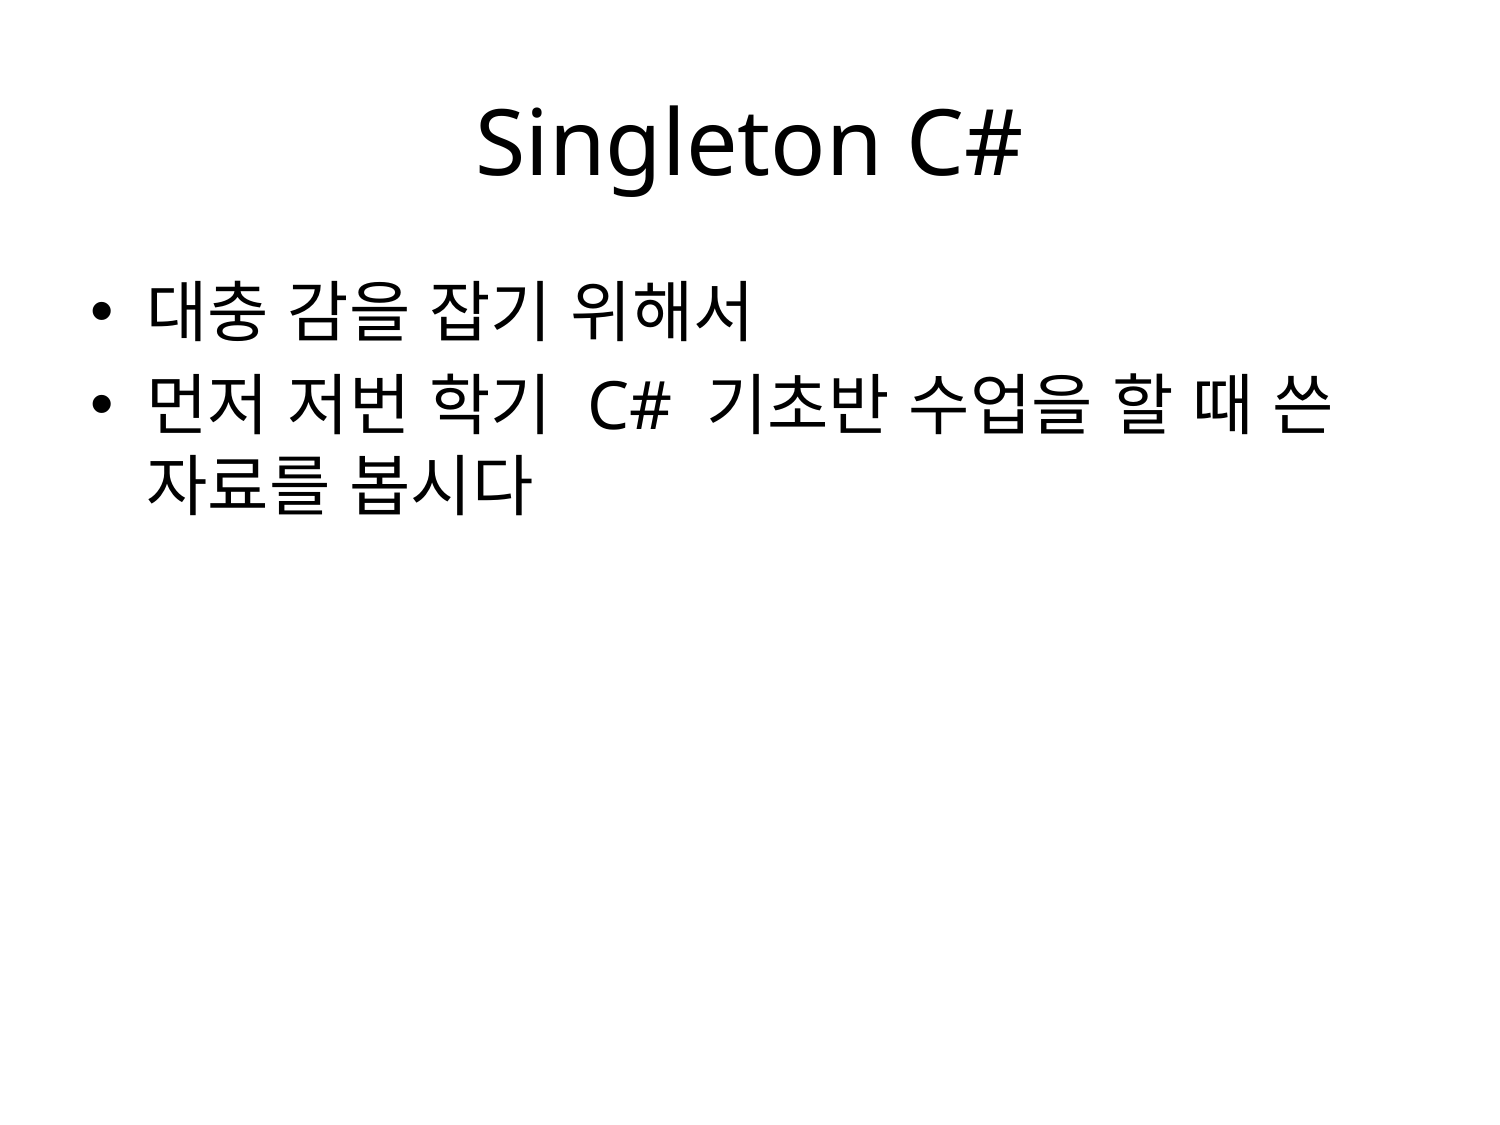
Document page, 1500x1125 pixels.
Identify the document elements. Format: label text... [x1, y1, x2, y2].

title Singleton C# [75, 45, 1425, 233]
list 대충 감을 잡기 위해서 먼저 저번 학기 C# 기초반 수업을 할 때 쓴 자료를 봅시다 [75, 262, 1425, 1005]
